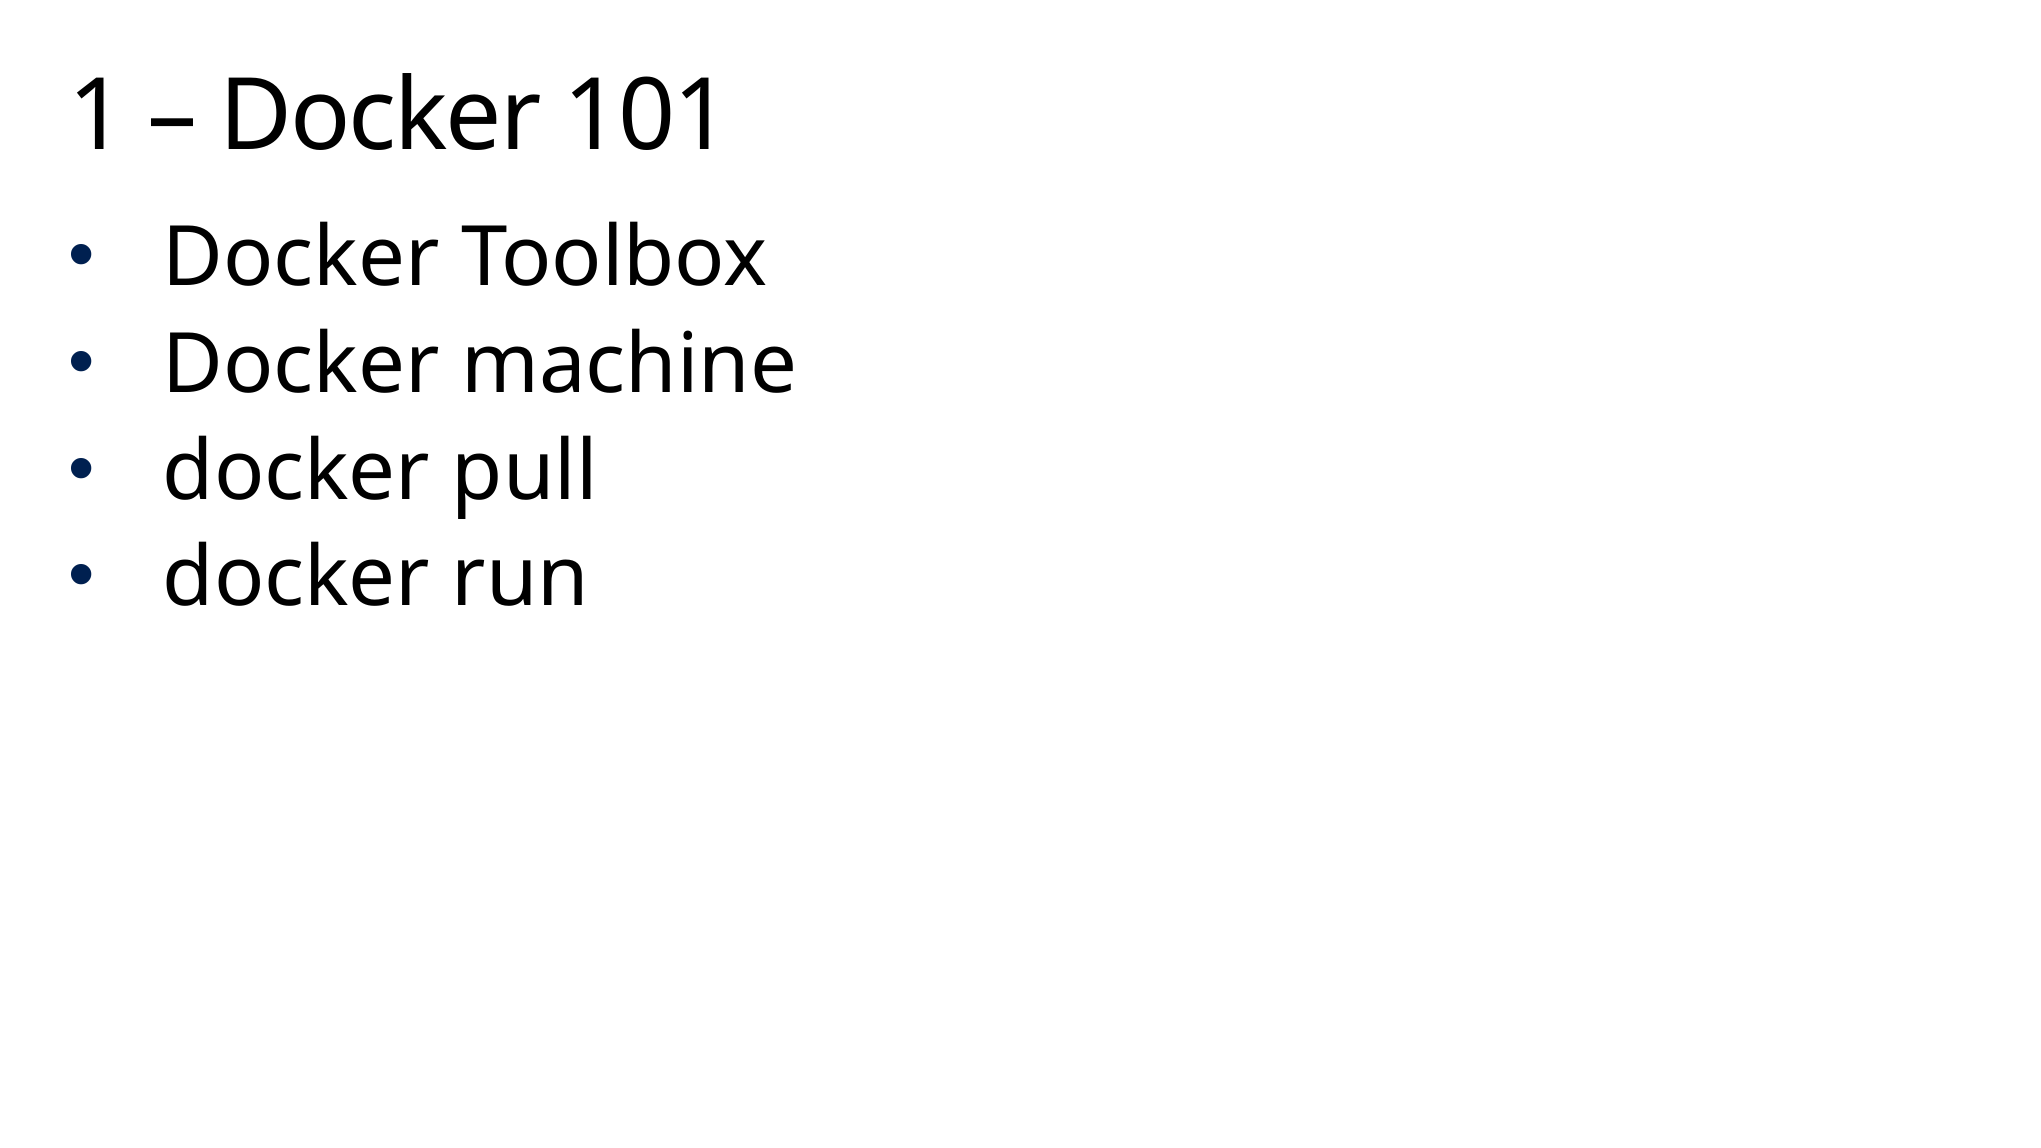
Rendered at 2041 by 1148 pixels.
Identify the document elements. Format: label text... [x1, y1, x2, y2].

list Docker Toolbox Docker machine docker pull docker run [45, 198, 1996, 765]
title 1 – Docker 101 [45, 48, 1996, 198]
